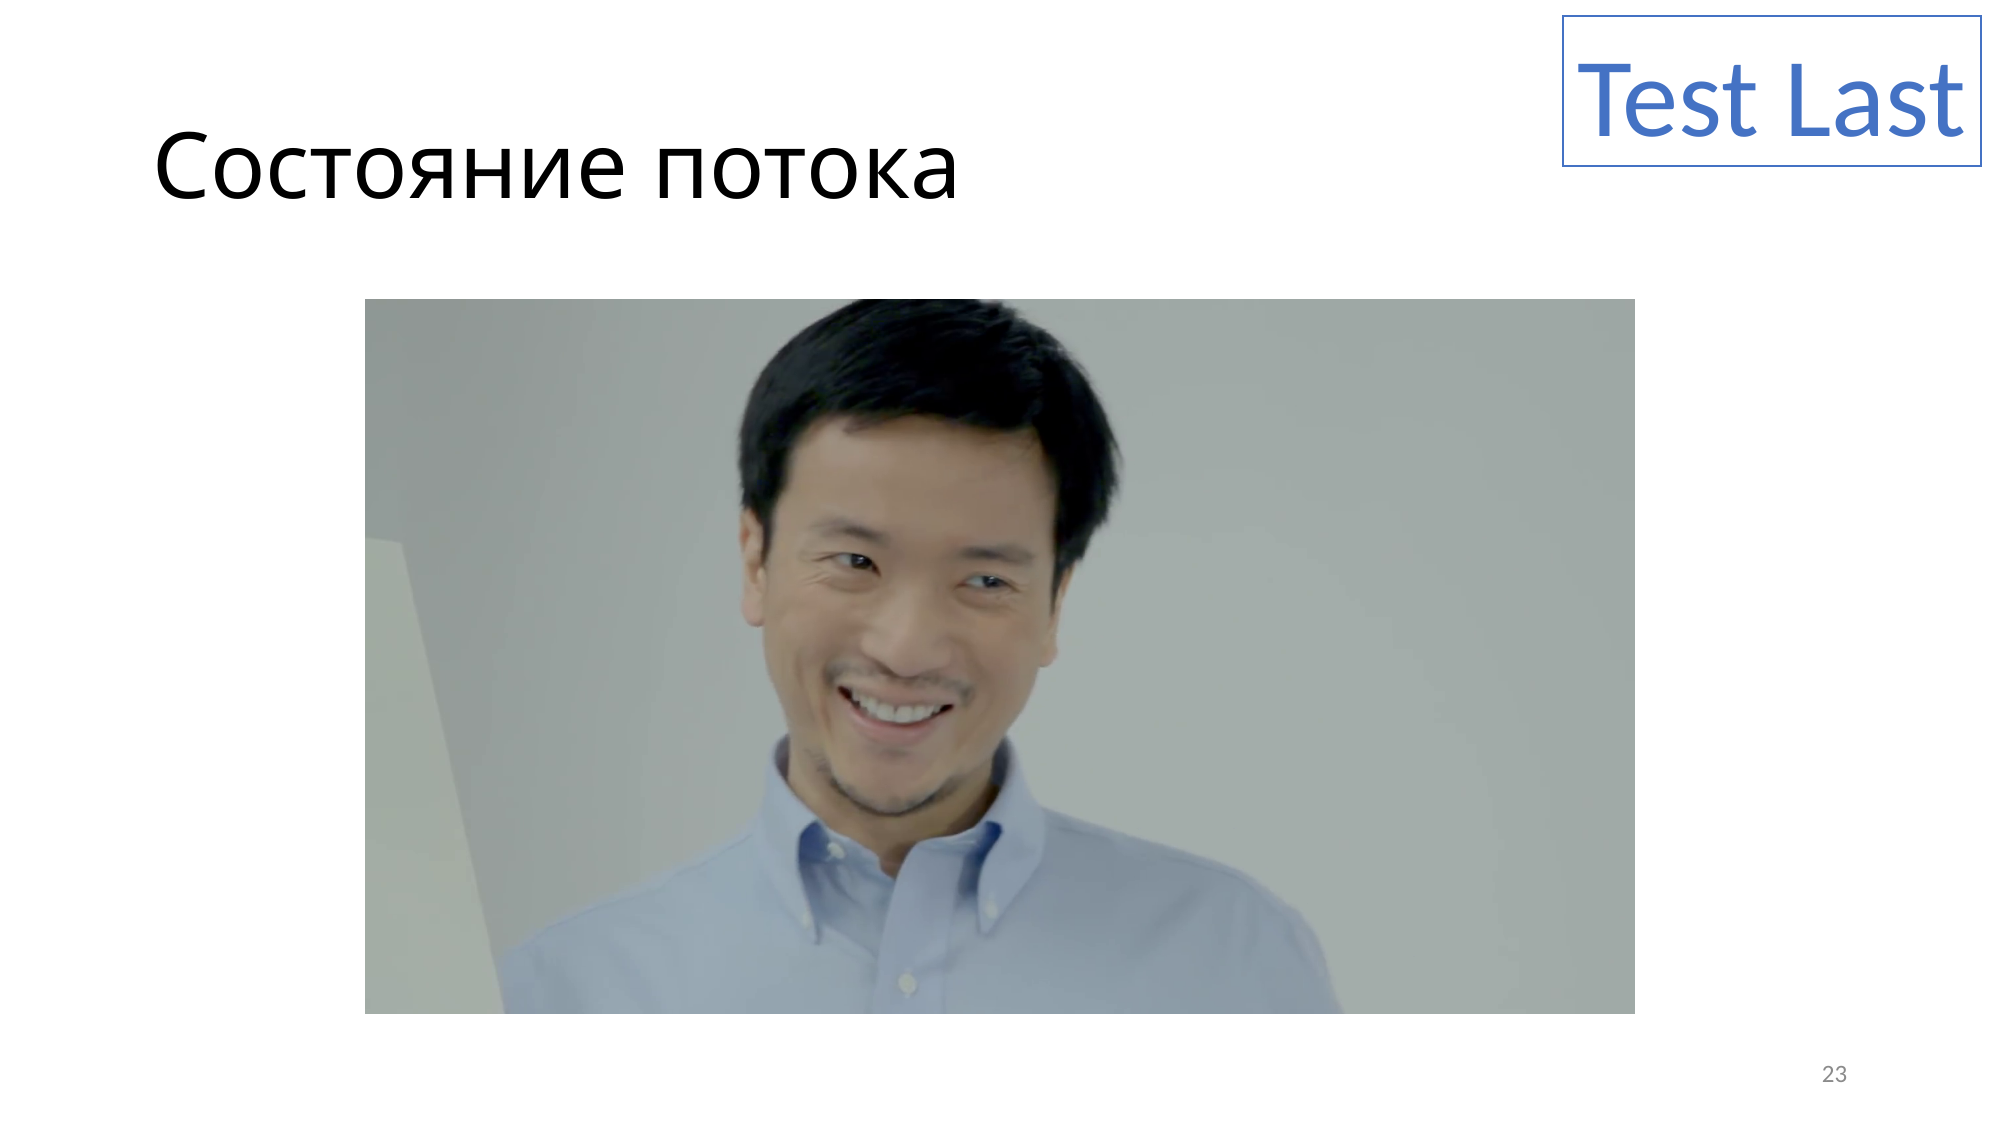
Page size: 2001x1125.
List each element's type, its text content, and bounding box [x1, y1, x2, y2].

text_box Test Last [1562, 15, 1982, 167]
slide_number 23 [1412, 1042, 1863, 1103]
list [365, 299, 1635, 1014]
title Состояние потока [137, 59, 1863, 278]
